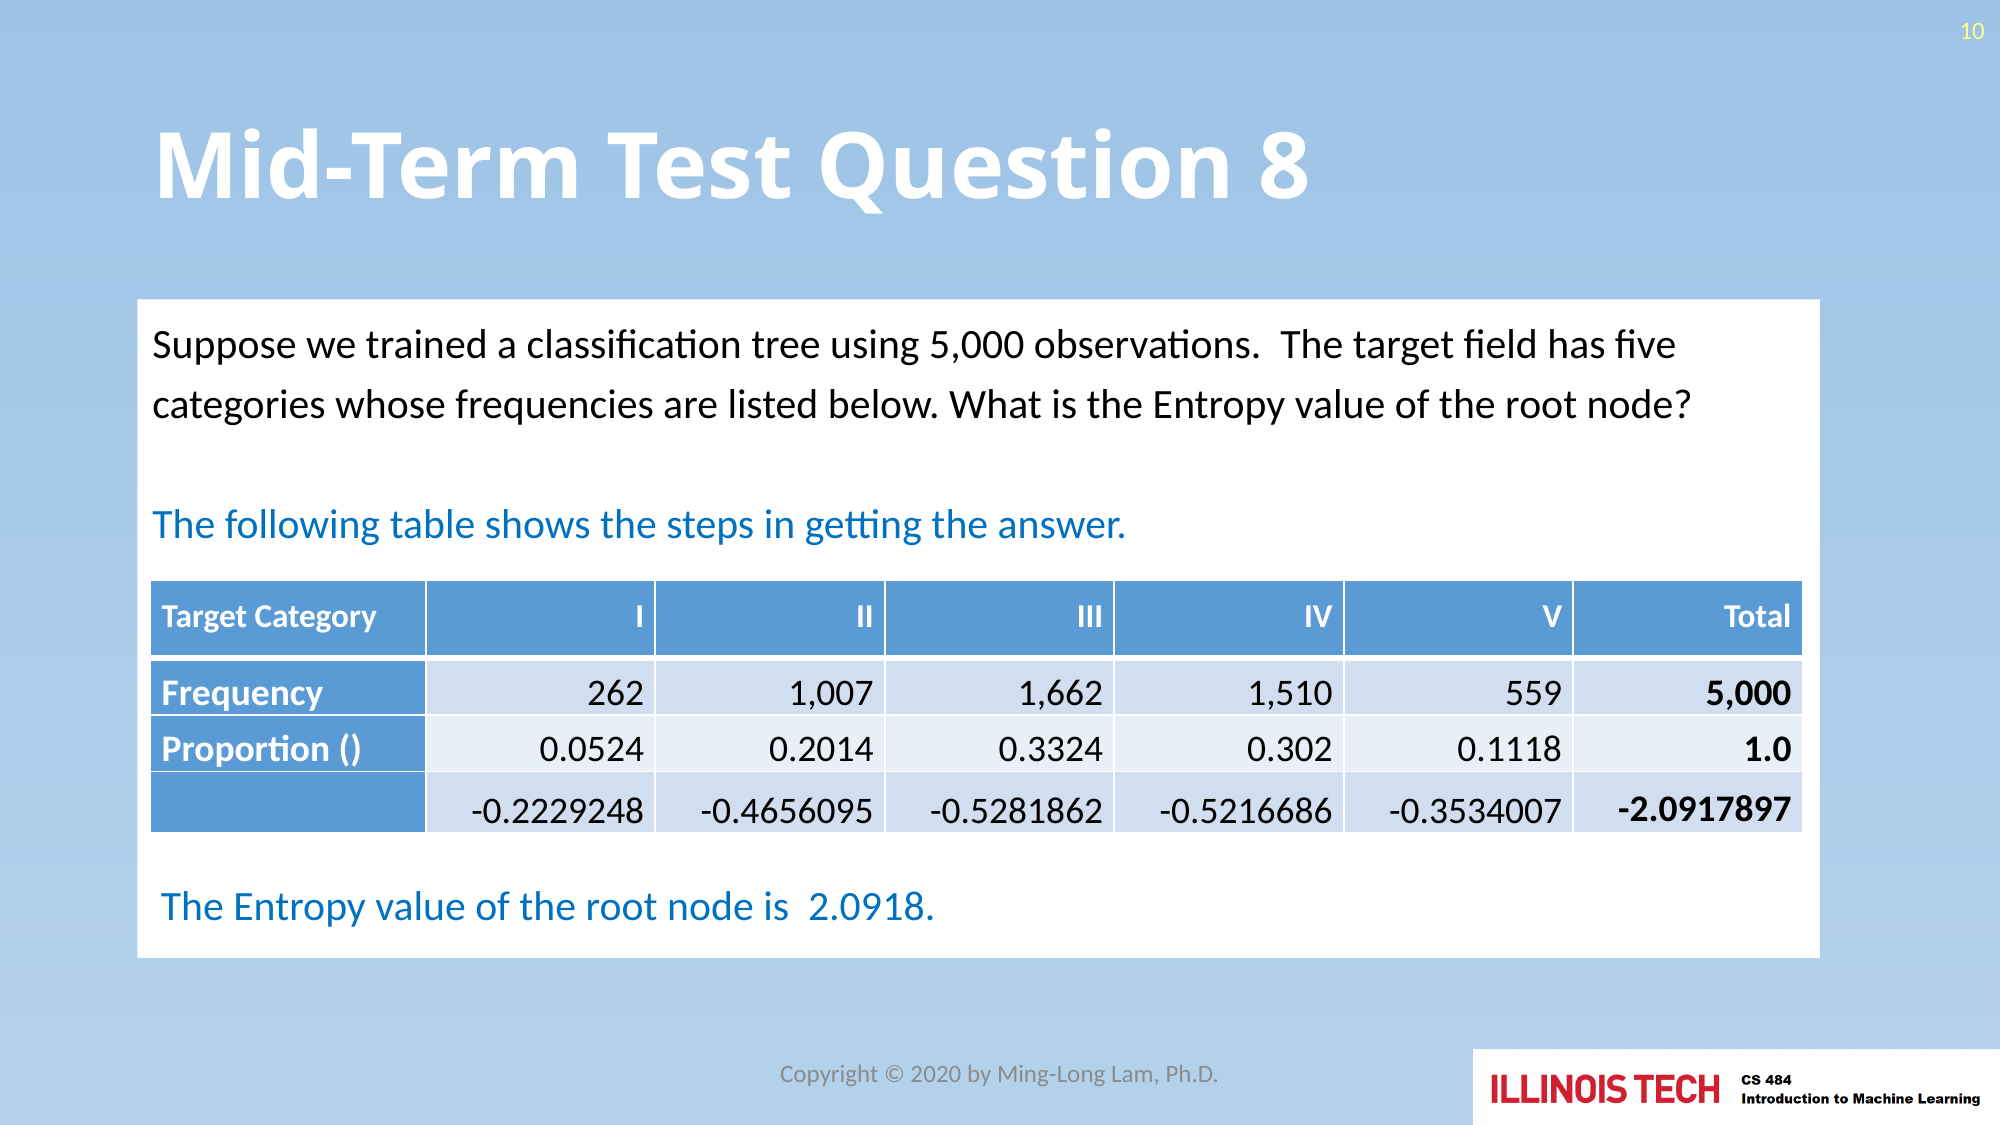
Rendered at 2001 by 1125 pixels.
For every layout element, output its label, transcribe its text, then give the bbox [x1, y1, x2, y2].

list Suppose we trained a classification tree using 5,000 observations. The target field has five categories whose frequencies are listed below. What is the Entropy value of the root node? The following table shows the steps in getting the answer. [137, 299, 1820, 959]
picture [1473, 1049, 2000, 1125]
footer Copyright © 2020 by Ming-Long Lam, Ph.D. [662, 1042, 1338, 1103]
title Mid-Term Test Question 8 [137, 59, 1863, 278]
slide_number 10 [1550, 0, 2000, 60]
